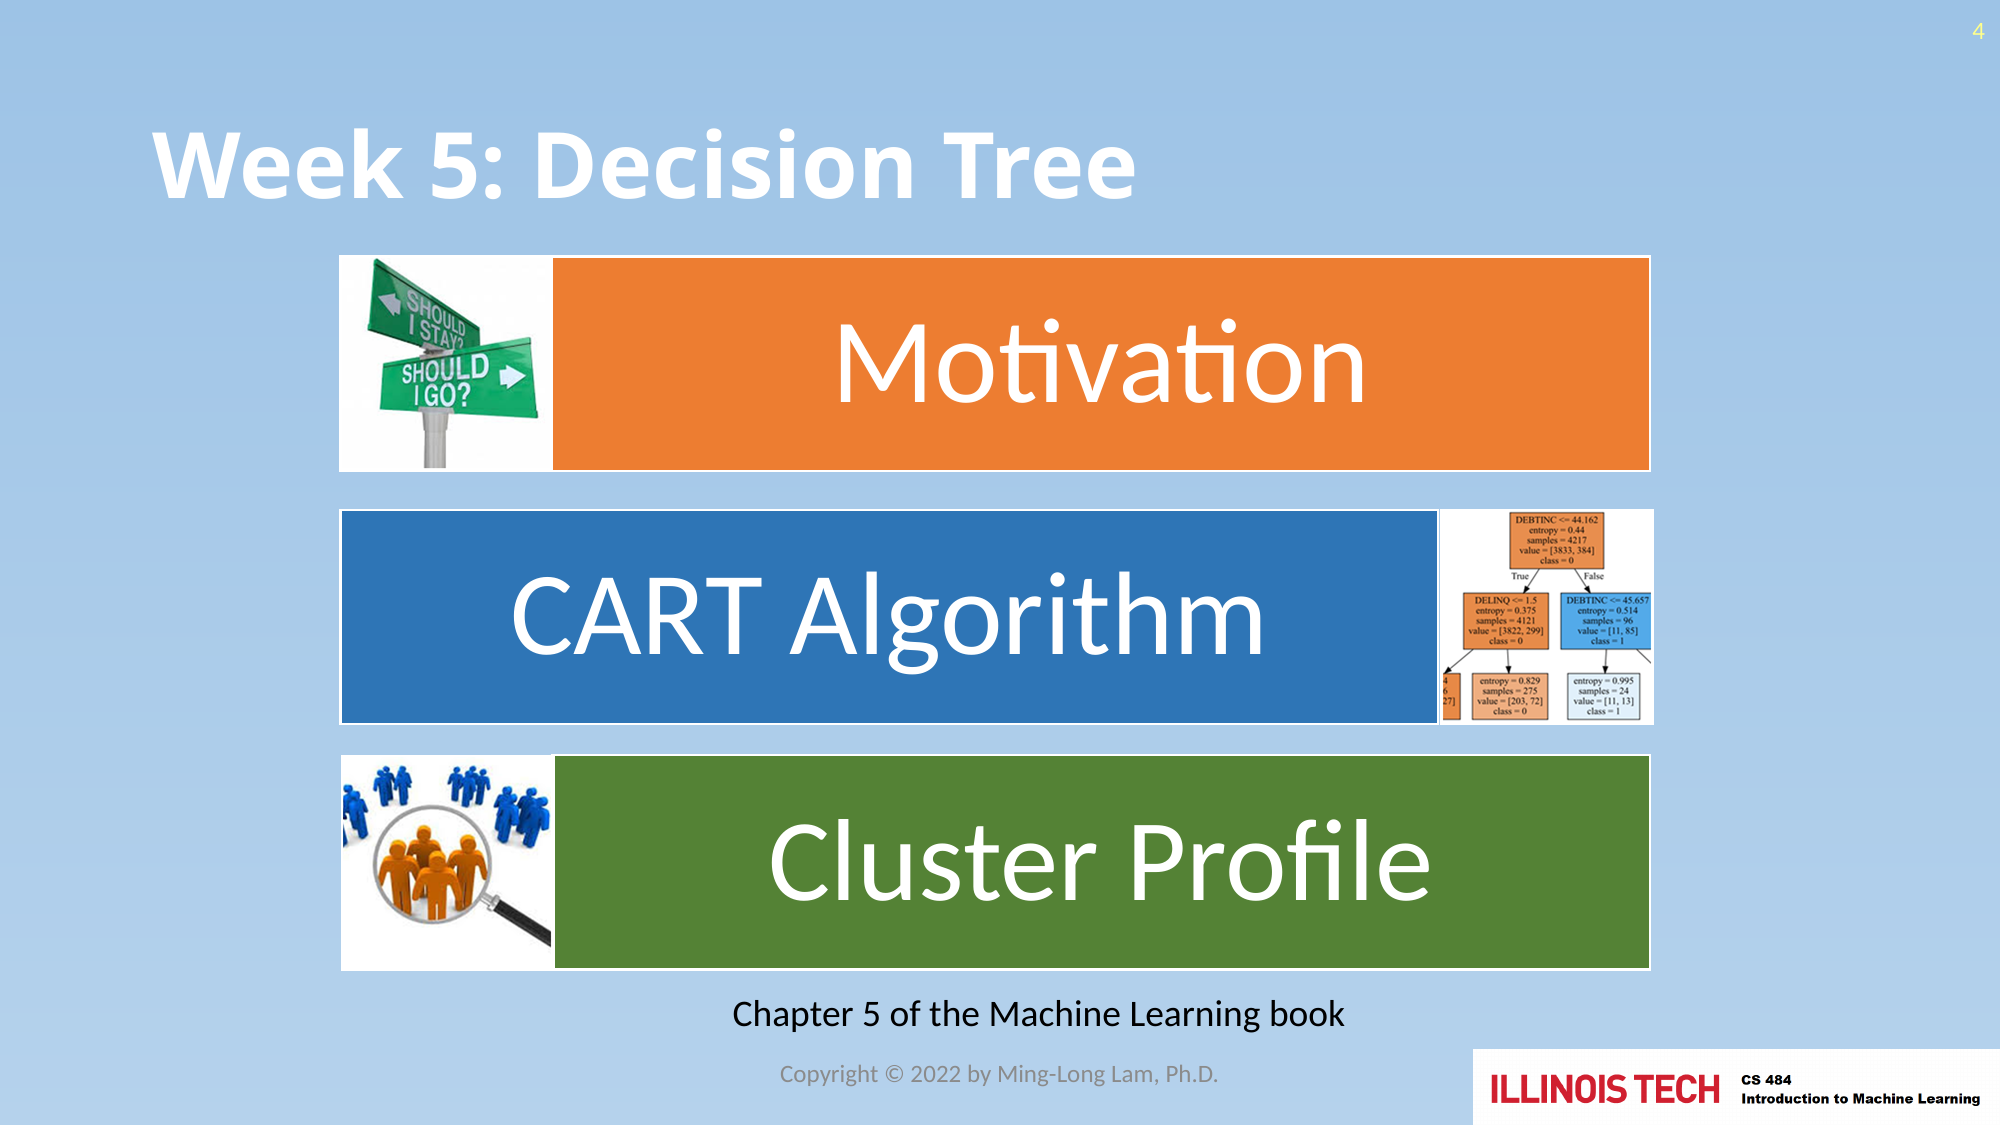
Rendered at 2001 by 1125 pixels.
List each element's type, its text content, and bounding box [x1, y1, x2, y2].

text_box Chapter 5 of the Machine Learning book [717, 982, 1361, 1042]
slide_number 4 [1550, 0, 2000, 60]
picture [1473, 1049, 2000, 1125]
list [238, 256, 1964, 970]
footer Copyright © 2022 by Ming-Long Lam, Ph.D. [662, 1042, 1338, 1103]
title Week 5: Decision Tree [137, 59, 1863, 278]
